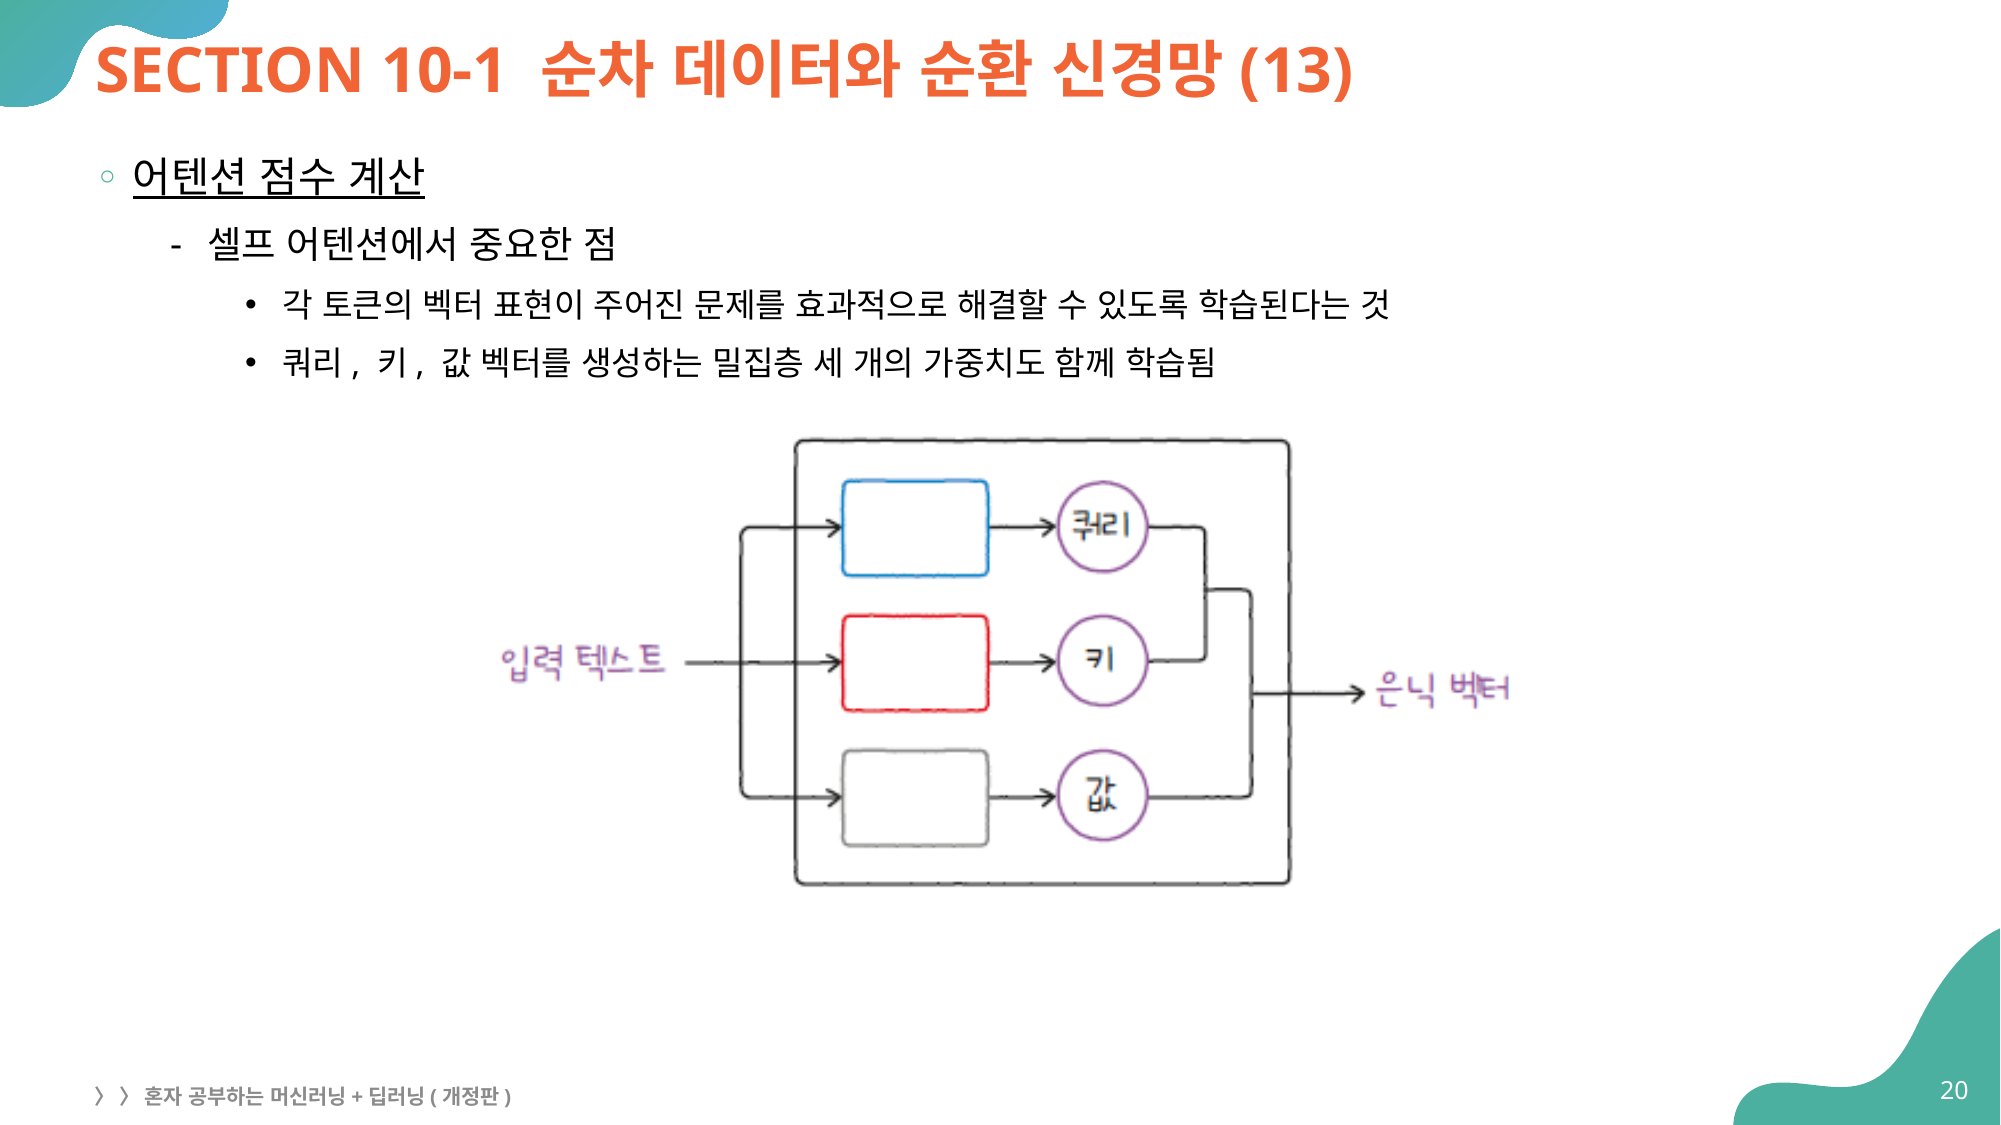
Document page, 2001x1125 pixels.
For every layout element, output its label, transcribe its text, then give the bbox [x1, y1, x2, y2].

list 어텐션 점수 계산 셀프 어텐션에서 중요한 점 각 토큰의 벡터 표현이 주어진 문제를 효과적으로 해결할 수 있도록 학습된다는 것 쿼리, 키, 값 벡터를 생성하는 밀집층 세 개의 가중치도 함께 학습됨 [79, 133, 1964, 910]
slide_number 20 [1917, 1061, 1984, 1122]
title SECTION 10-1 순차 데이터와 순환 신경망(13) [79, 17, 1931, 128]
picture [444, 415, 1534, 910]
footer 〉 〉 혼자 공부하는 머신러닝+딥러닝(개정판) [79, 1078, 755, 1114]
